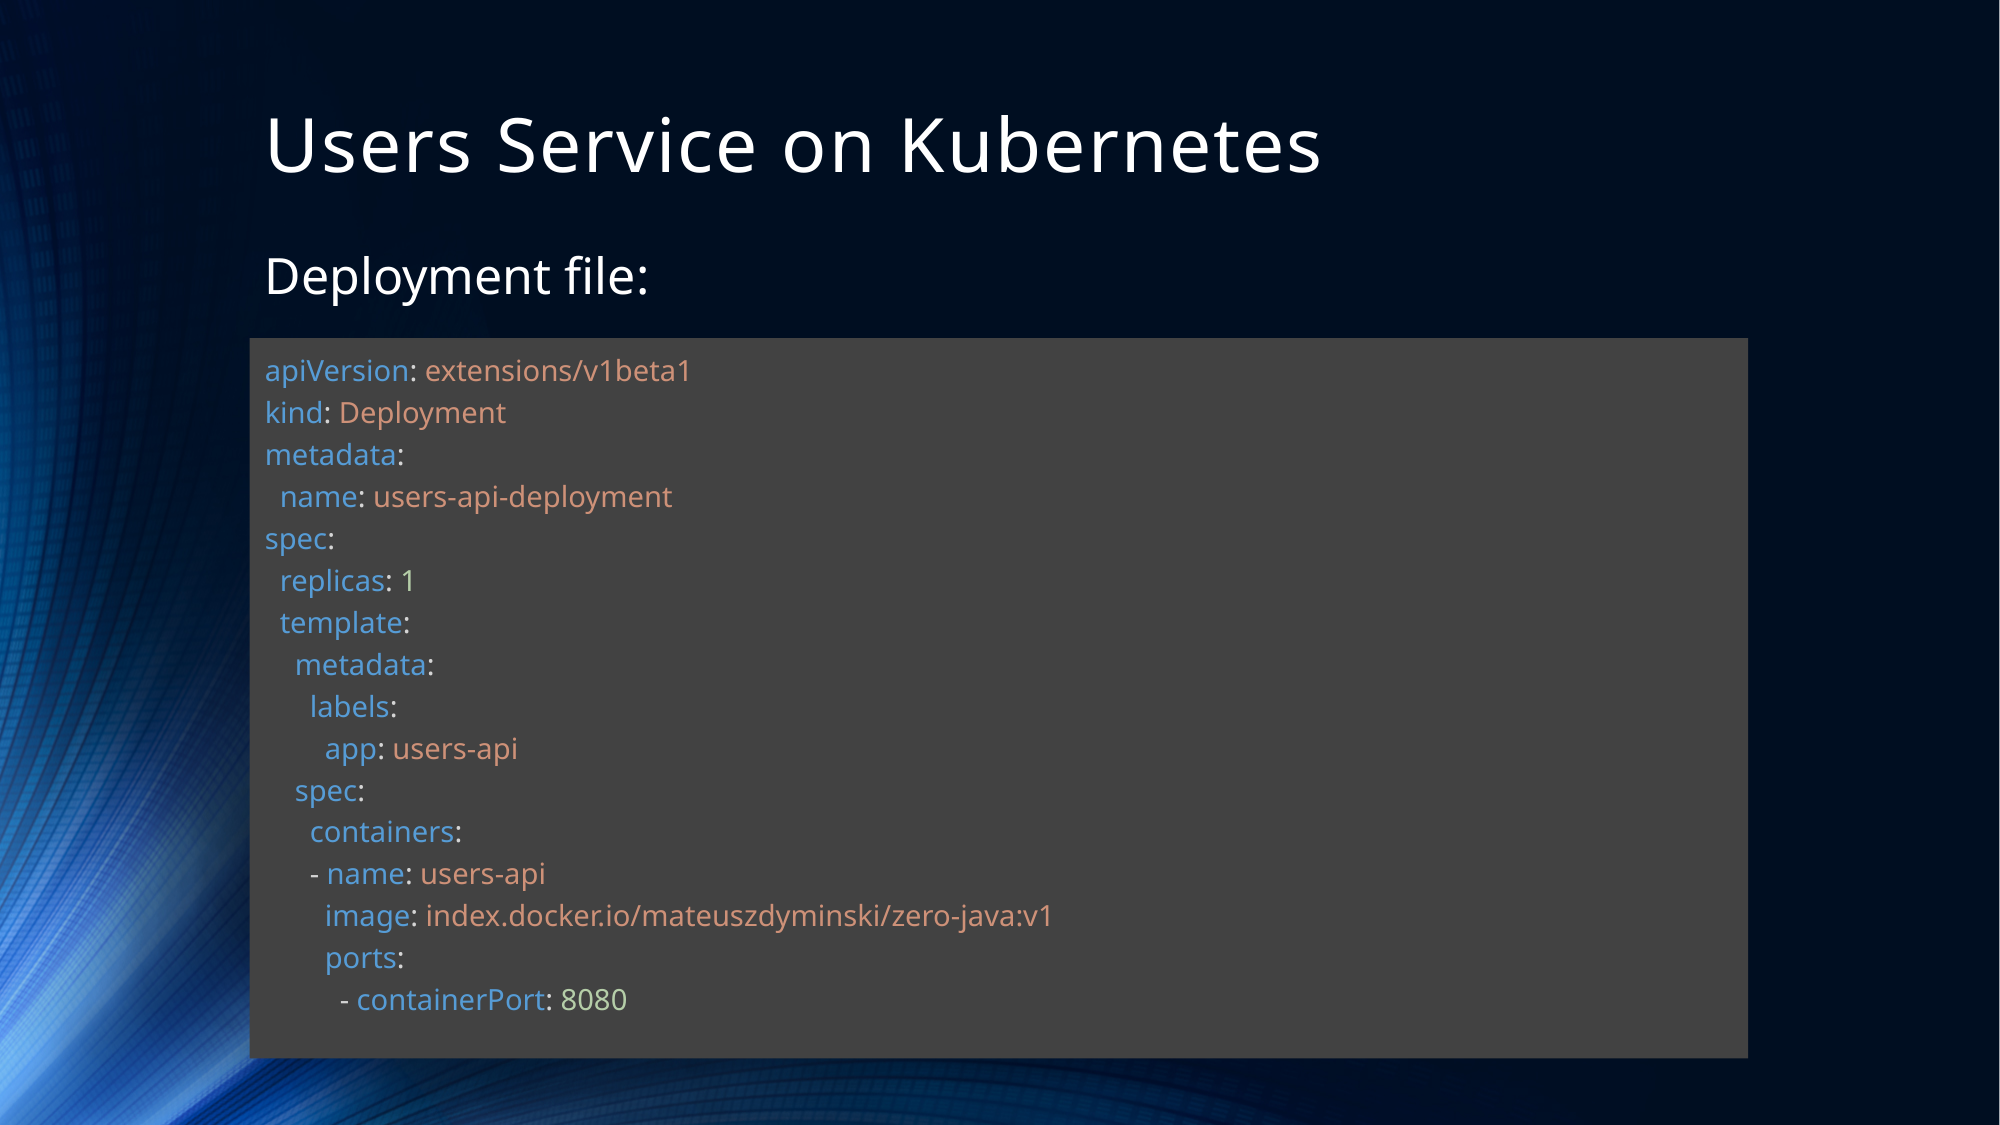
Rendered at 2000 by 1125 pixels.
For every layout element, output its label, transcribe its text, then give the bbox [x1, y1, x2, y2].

list Deployment file: [249, 243, 1749, 338]
text_box apiVersion: extensions/v1beta1 kind: Deployment metadata: name: users-api-deployment spec: replicas: 1 template: metadata: labels: app: users-api spec: containers: - name: users-api image: index.docker.io/mateuszdyminski/zero-java:v1 ports: - containerPort: 8080 [249, 338, 1749, 1059]
picture [0, 0, 2000, 1125]
title Users Service on Kubernetes [249, 62, 1750, 197]
